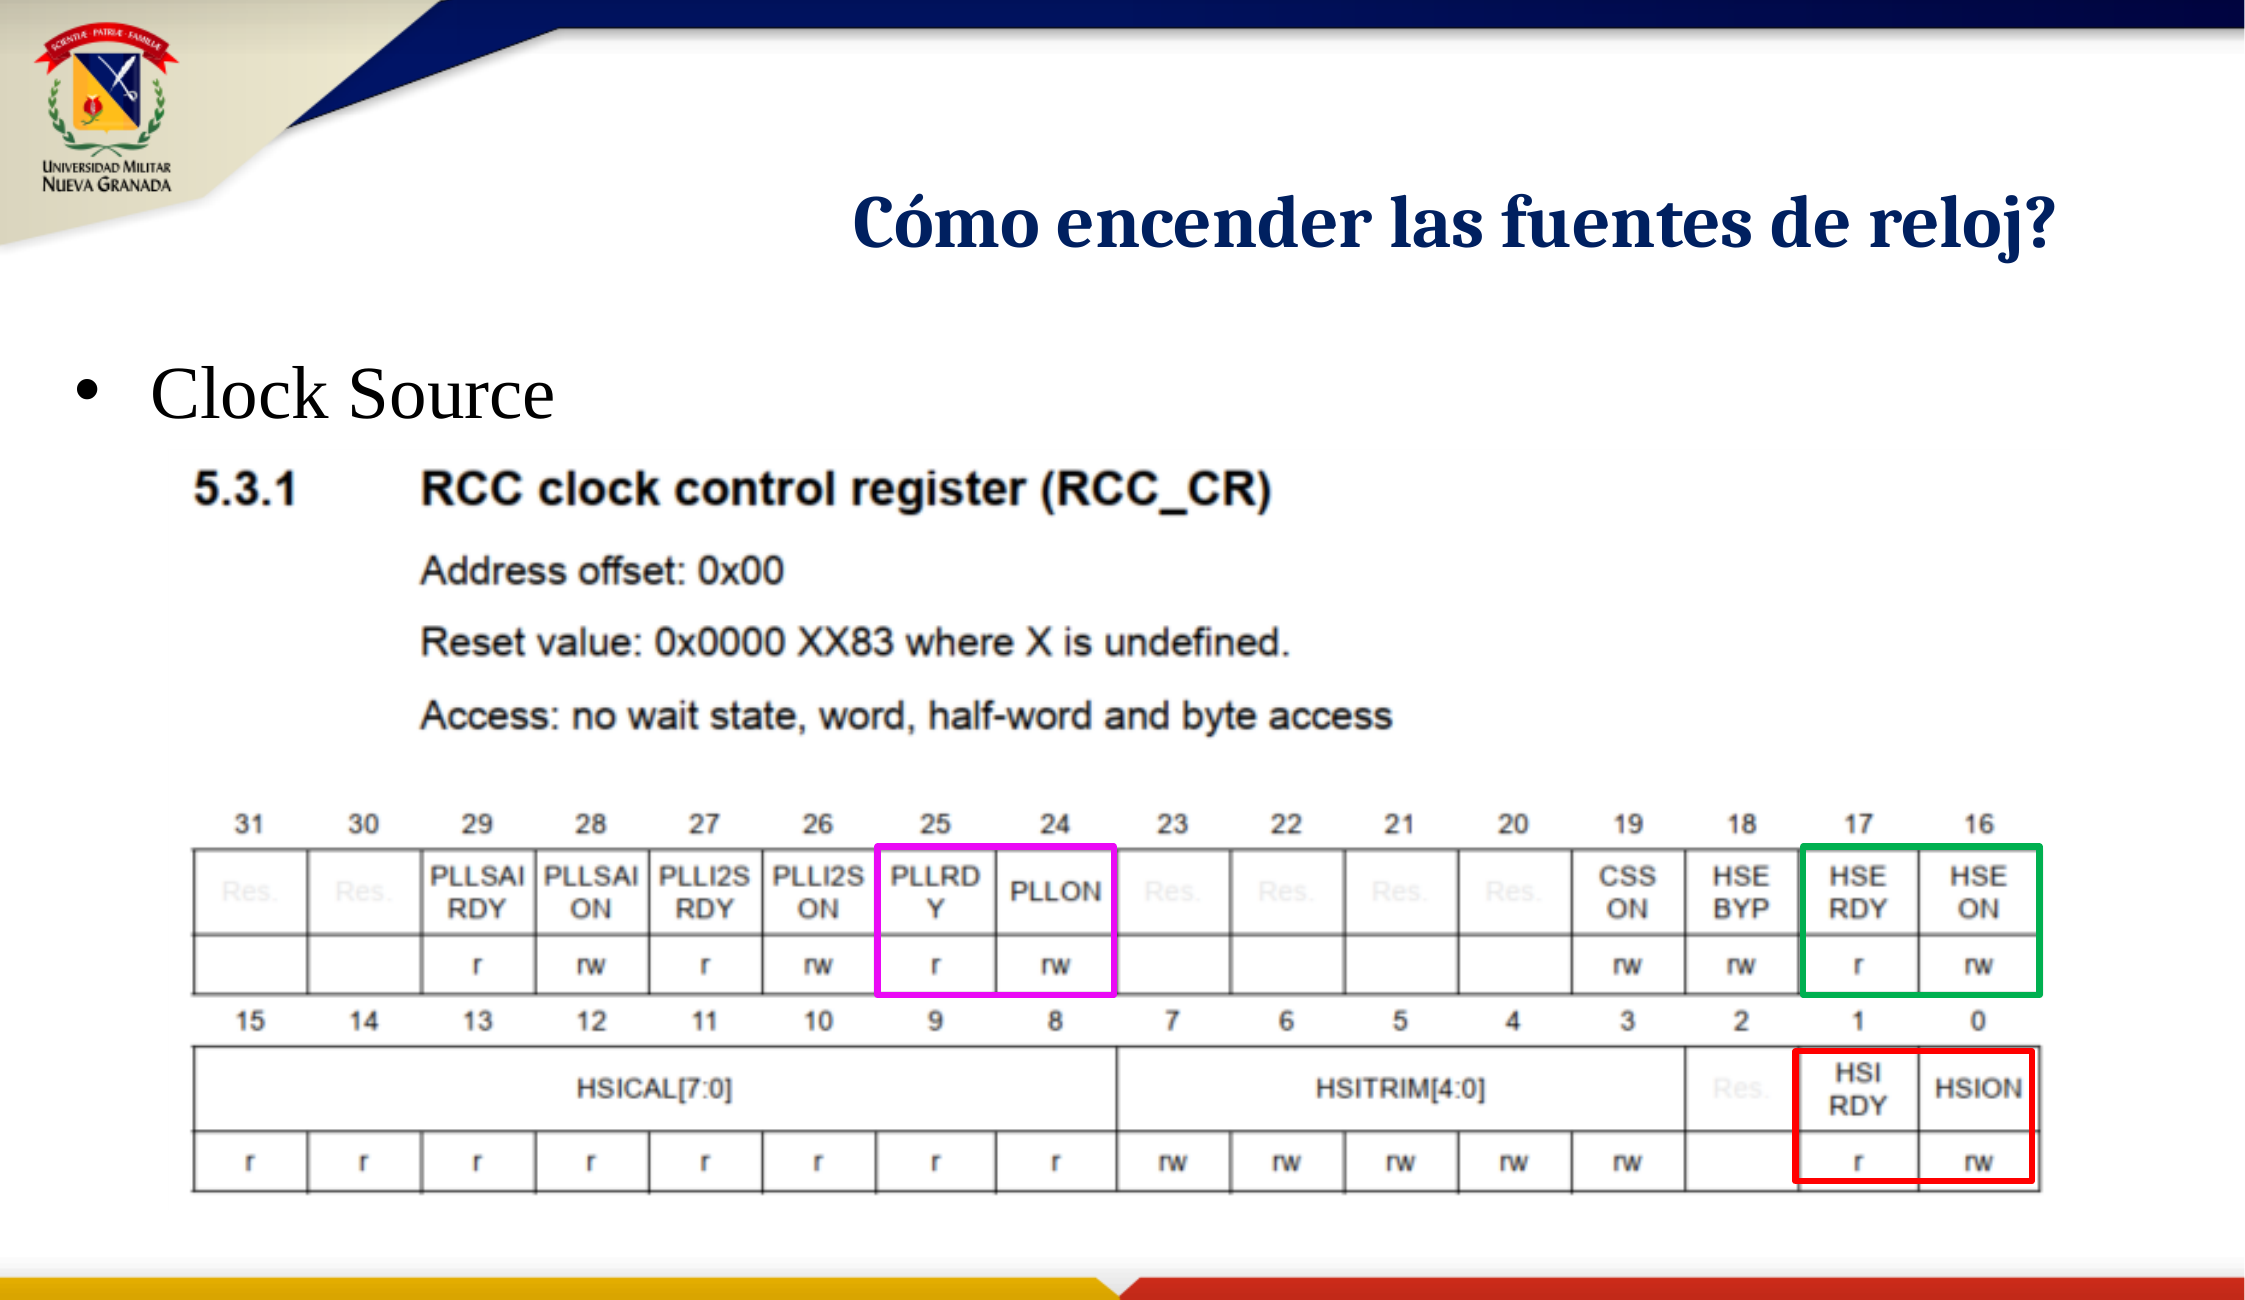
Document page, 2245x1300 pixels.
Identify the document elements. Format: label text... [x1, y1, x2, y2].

text_box Cómo encender las fuentes de reloj? [838, 165, 2115, 271]
text_box Clock Source [59, 336, 2185, 485]
picture [0, 0, 2245, 1300]
